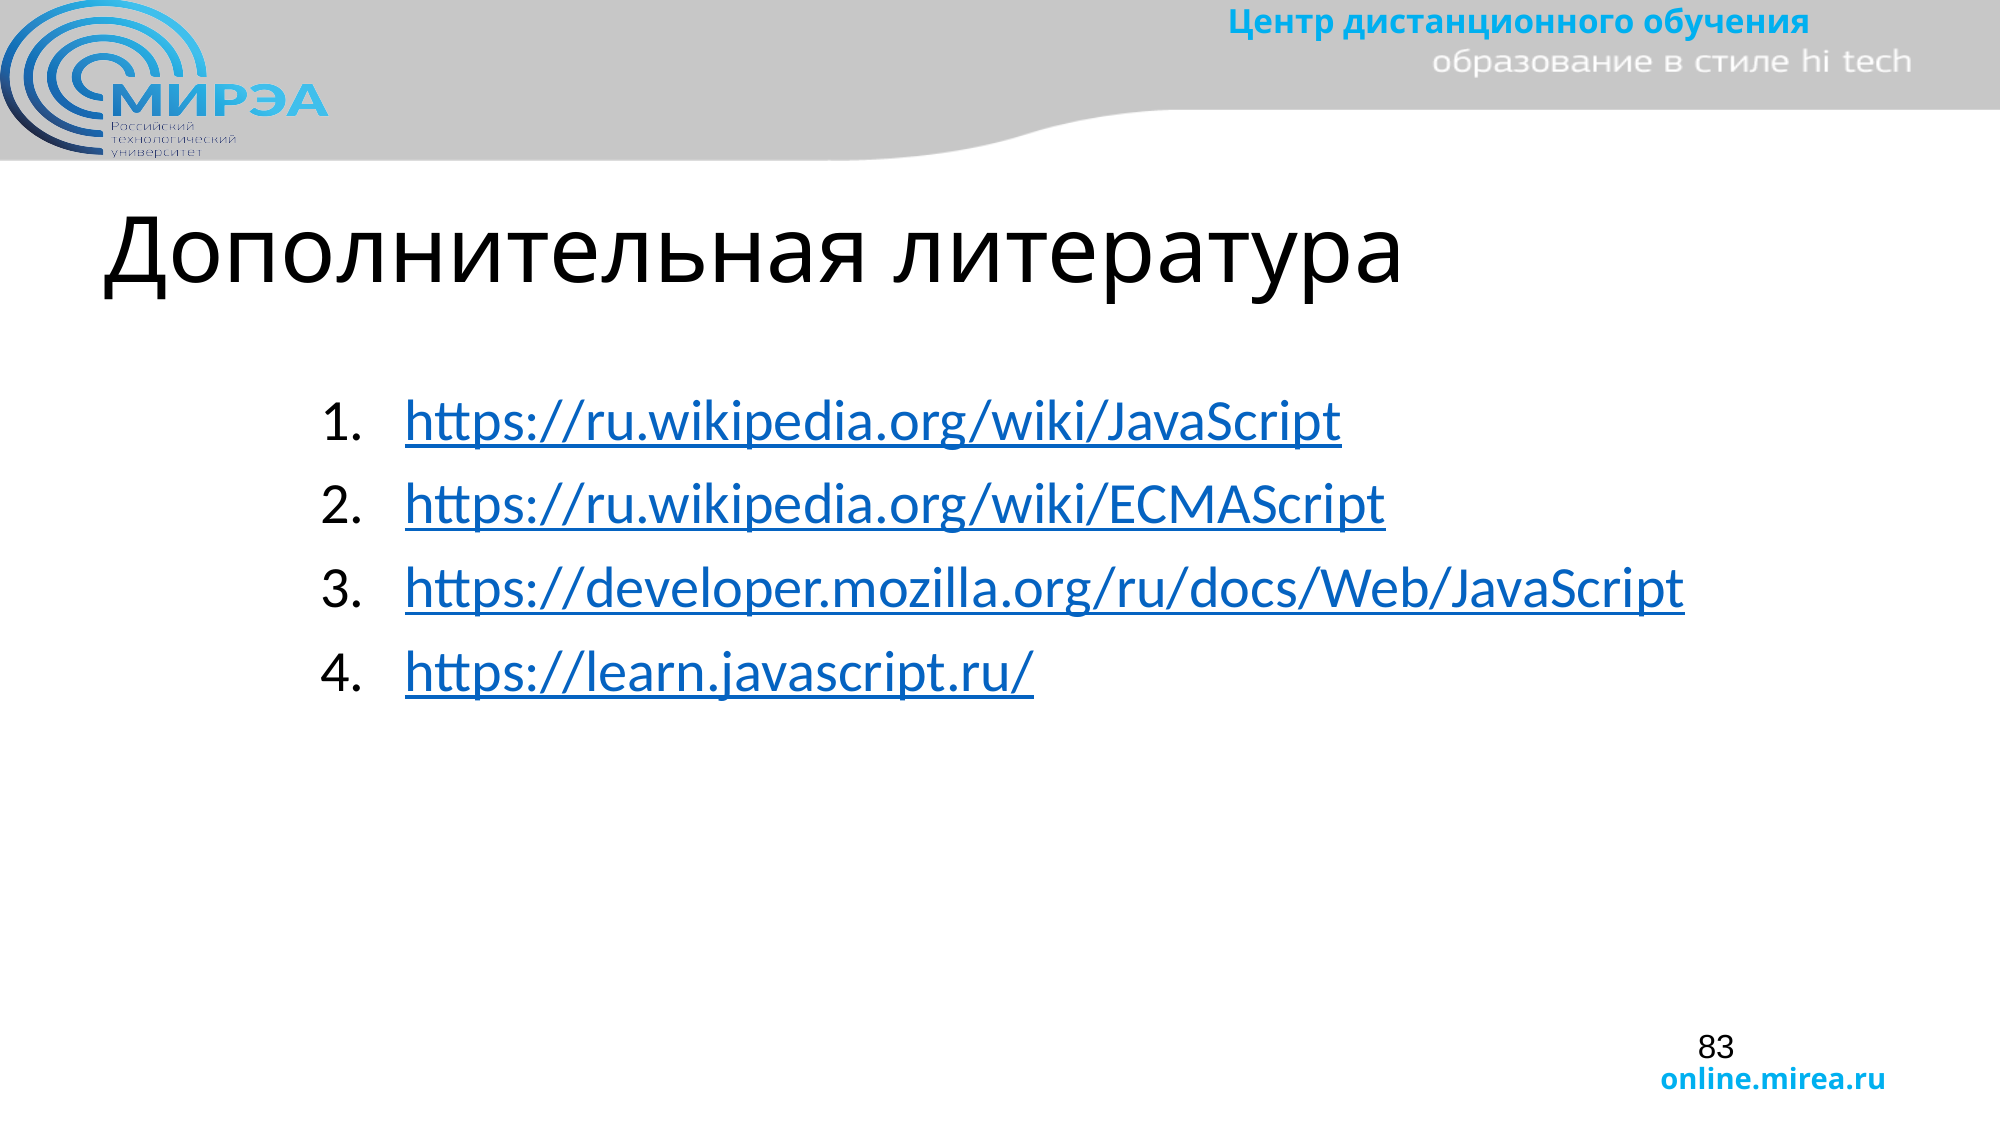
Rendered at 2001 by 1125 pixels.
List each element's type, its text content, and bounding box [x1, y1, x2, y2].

list https://ru.wikipedia.org/wiki/JavaScript https://ru.wikipedia.org/wiki/ECMAScript https://developer.mozilla.org/ru/docs/Web/JavaScript https://learn.javascript.ru/ [305, 382, 1733, 1005]
text_box 83 [1400, 1017, 1750, 1062]
picture [0, 0, 329, 159]
title Дополнительная литература [90, 196, 1891, 384]
